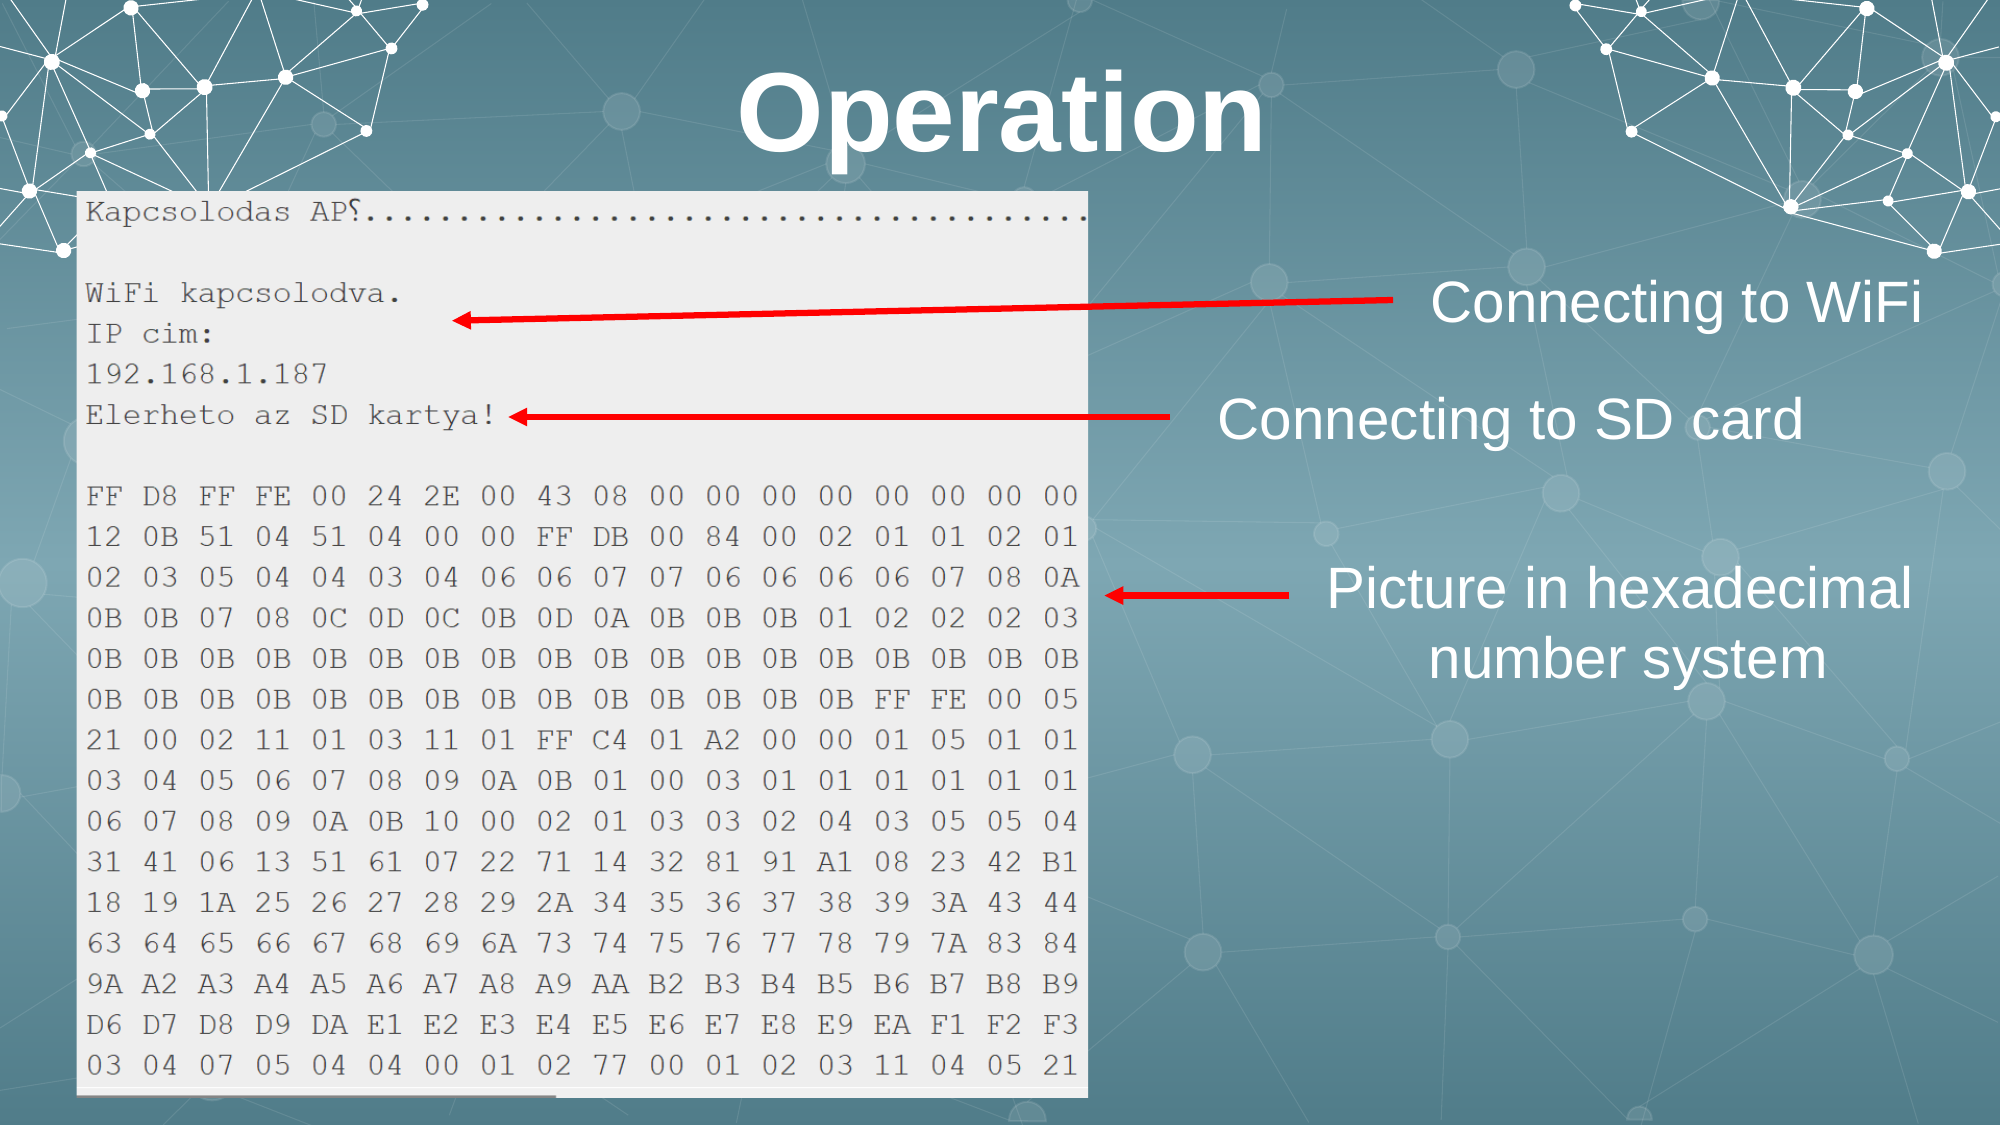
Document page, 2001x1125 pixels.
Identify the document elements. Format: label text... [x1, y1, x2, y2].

picture [76, 191, 1089, 1098]
text_box Picture in hexadecimal number system [1305, 542, 1952, 698]
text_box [452, 299, 1394, 321]
list Operation [53, 55, 1952, 175]
text_box Connecting to SD card [1203, 374, 1903, 459]
text_box Connecting to WiFi [1415, 257, 2000, 342]
